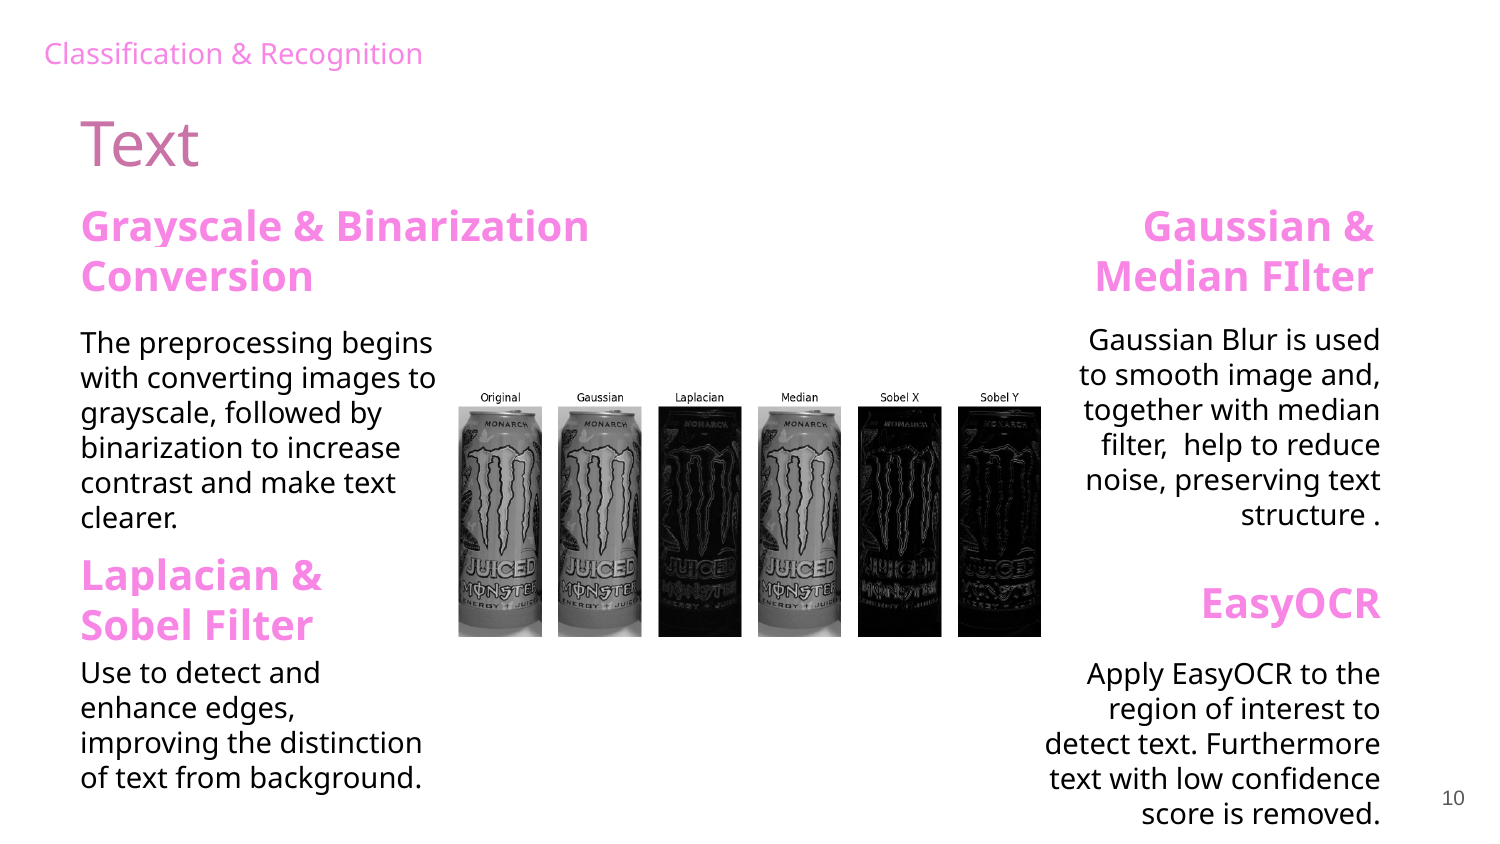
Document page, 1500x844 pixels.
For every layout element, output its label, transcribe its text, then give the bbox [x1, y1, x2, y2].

text_box Text [65, 88, 924, 205]
text_box EasyOCR [1093, 555, 1397, 640]
text_box Gaussian Blur is used to smooth image and, together with median filter, help to reduce noise, preserving text structure . [1047, 306, 1397, 530]
text_box Grayscale & Binarization Conversion [65, 181, 610, 318]
picture [452, 386, 1048, 643]
text_box Laplacian & Sobel Filter [65, 544, 447, 639]
text_box Gaussian & Median FIlter [1042, 181, 1390, 318]
text_box Use to detect and enhance edges, improving the distinction of text from background. [65, 639, 453, 830]
text_box Classification & Recognition [28, 20, 842, 113]
text_box The preprocessing begins with converting images to grayscale, followed by binarization to increase contrast and make text clearer. [65, 309, 462, 533]
slide_number ‹#› [1397, 764, 1480, 830]
text_box Apply EasyOCR to the region of interest to detect text. Furthermore text with low confidence score is removed. [1019, 640, 1397, 831]
